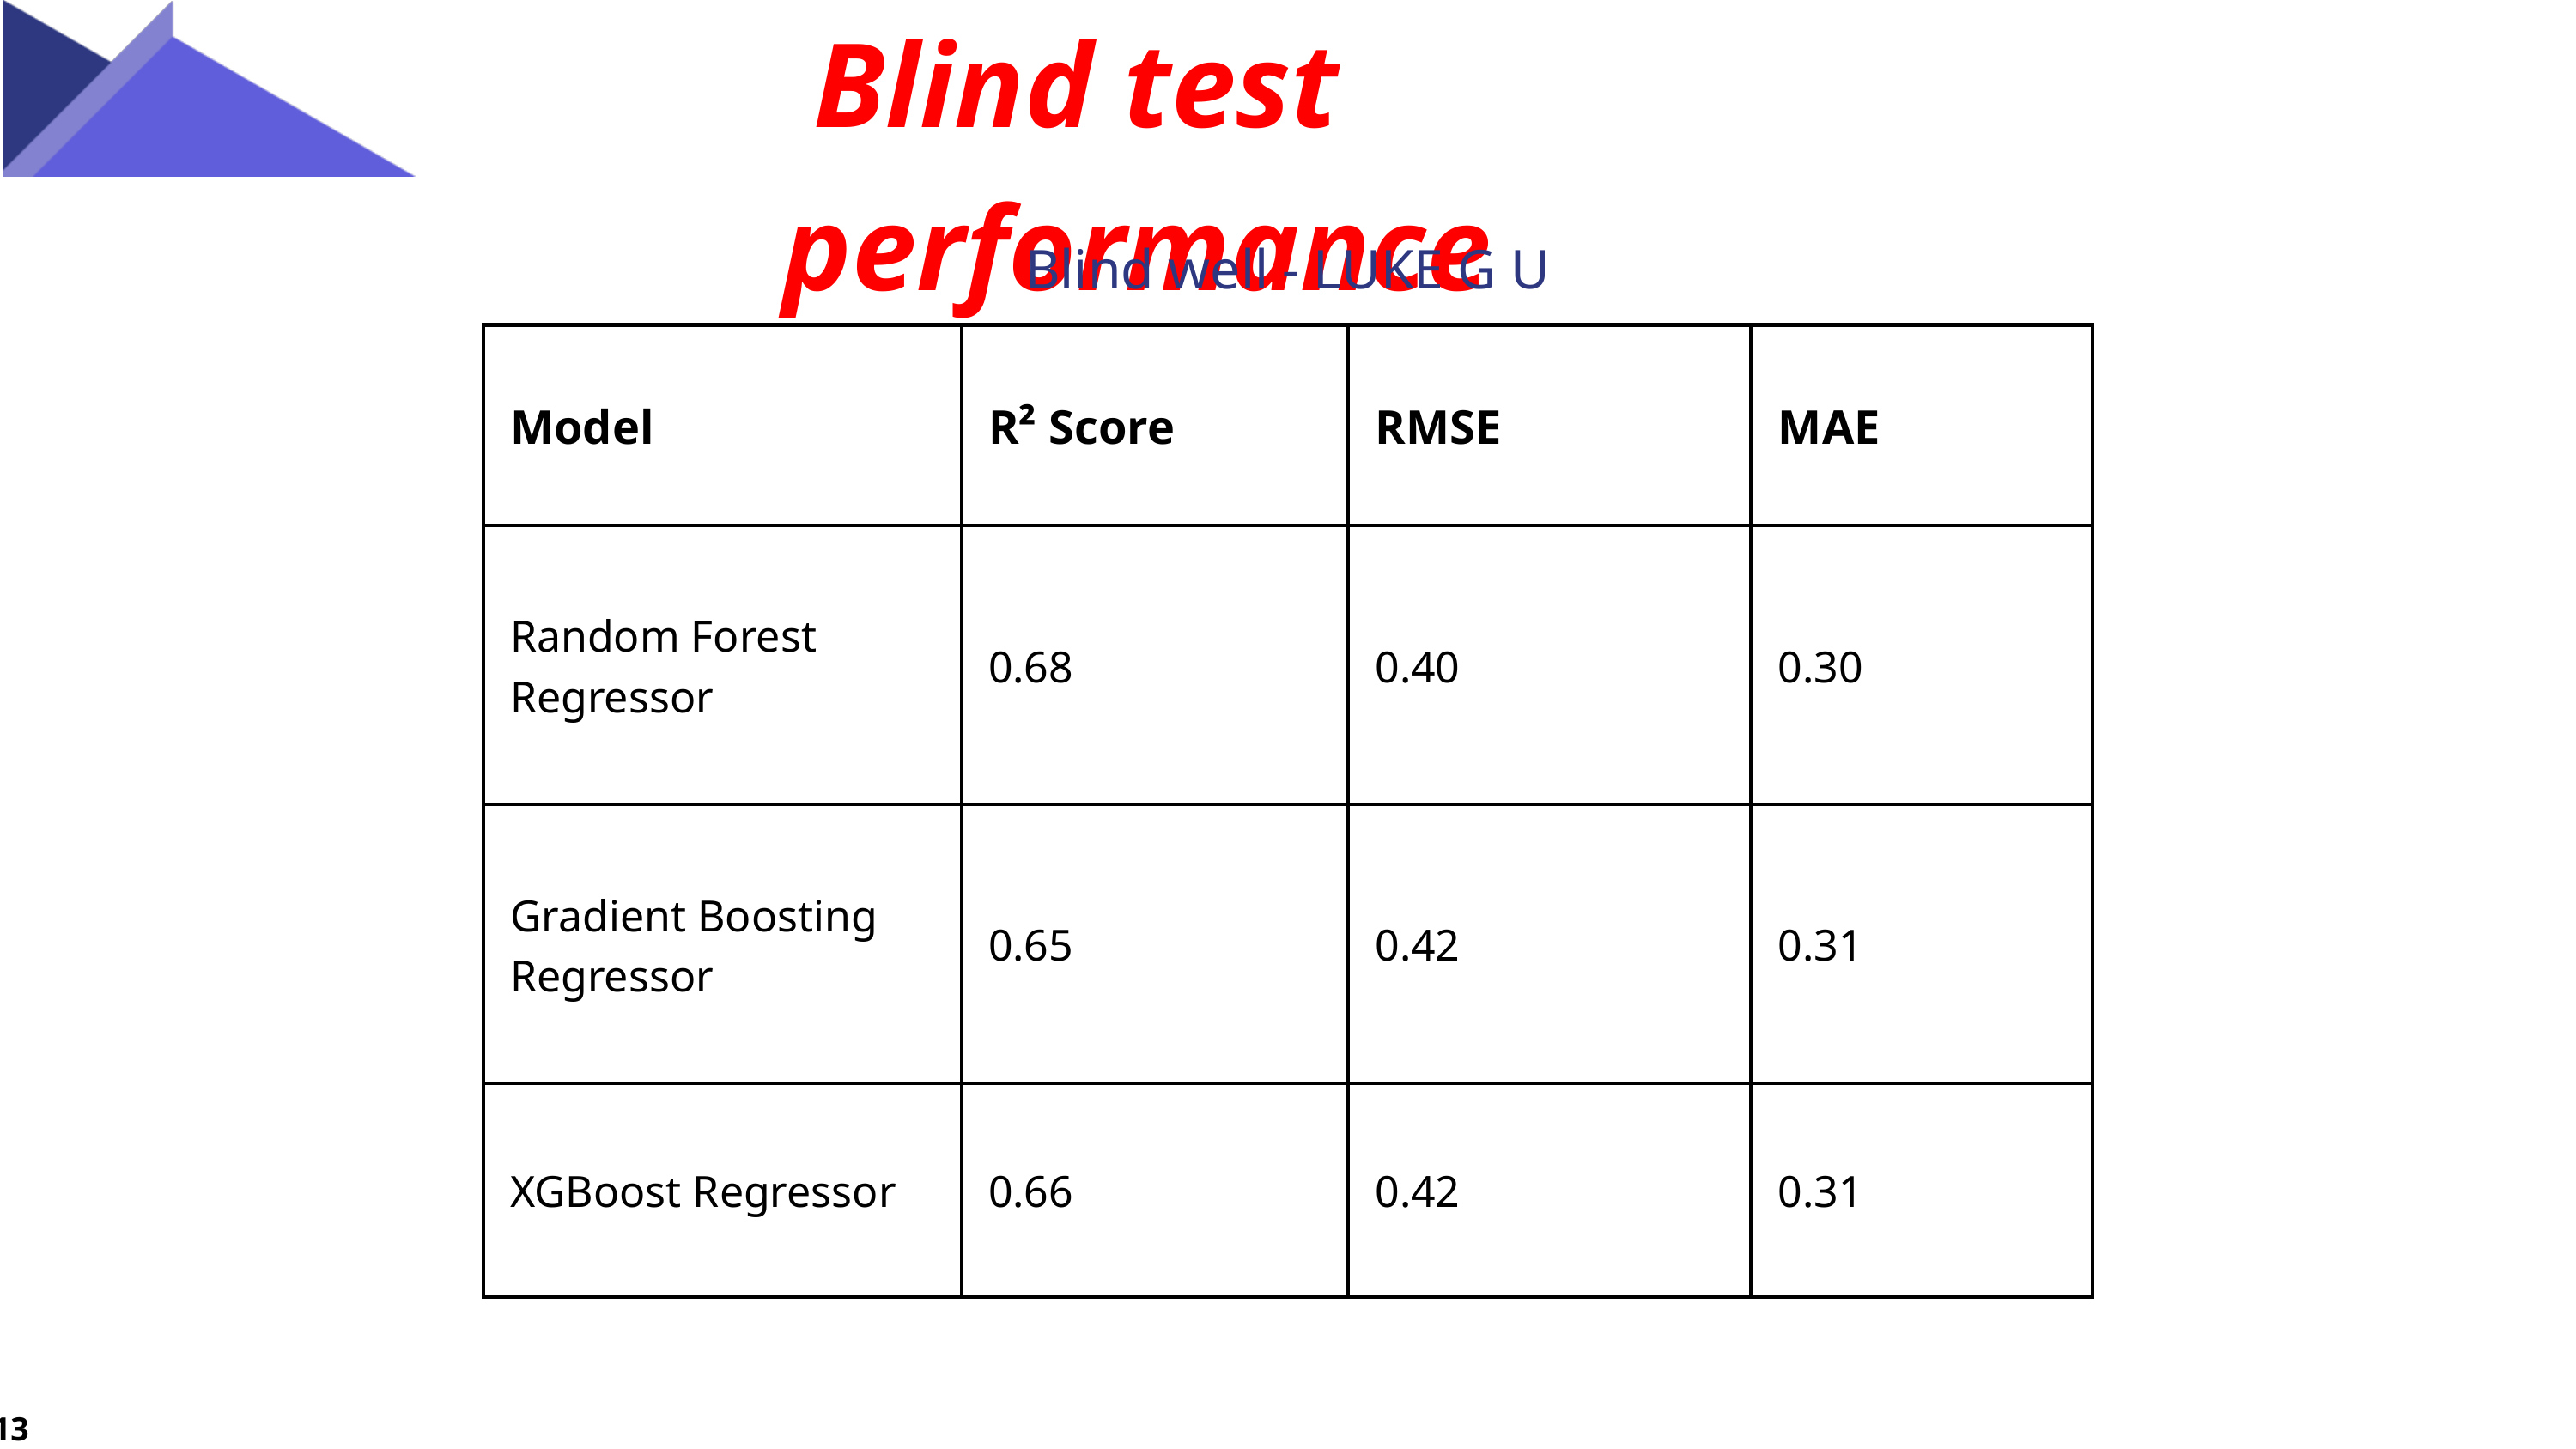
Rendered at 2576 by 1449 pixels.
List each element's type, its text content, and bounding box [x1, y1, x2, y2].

text_box Blind well - LUKE G U [922, 224, 1654, 300]
table_cell Random Forest Regressor [485, 527, 960, 803]
table_cell Gradient Boosting Regressor [485, 806, 960, 1082]
table_header Model [485, 327, 960, 524]
table_cell 0.66 [963, 1085, 1346, 1295]
table_cell 0.65 [963, 806, 1346, 1082]
table_cell 0.42 [1350, 1085, 1749, 1295]
table_cell 0.30 [1753, 527, 2091, 803]
table_cell 0.40 [1350, 527, 1749, 803]
table_header RMSE [1350, 327, 1749, 524]
text_box Blind test performance [782, 0, 1794, 314]
table_cell 0.68 [963, 527, 1346, 803]
table_cell 0.42 [1350, 806, 1749, 1082]
table_cell XGBoost Regressor [485, 1085, 960, 1295]
table_header R² Score [963, 327, 1346, 524]
table_cell 0.31 [1753, 806, 2091, 1082]
text_box [1, 0, 418, 177]
table_cell 0.31 [1753, 1085, 2091, 1295]
table_header MAE [1753, 327, 2091, 524]
text_box 13 [0, 1402, 29, 1447]
